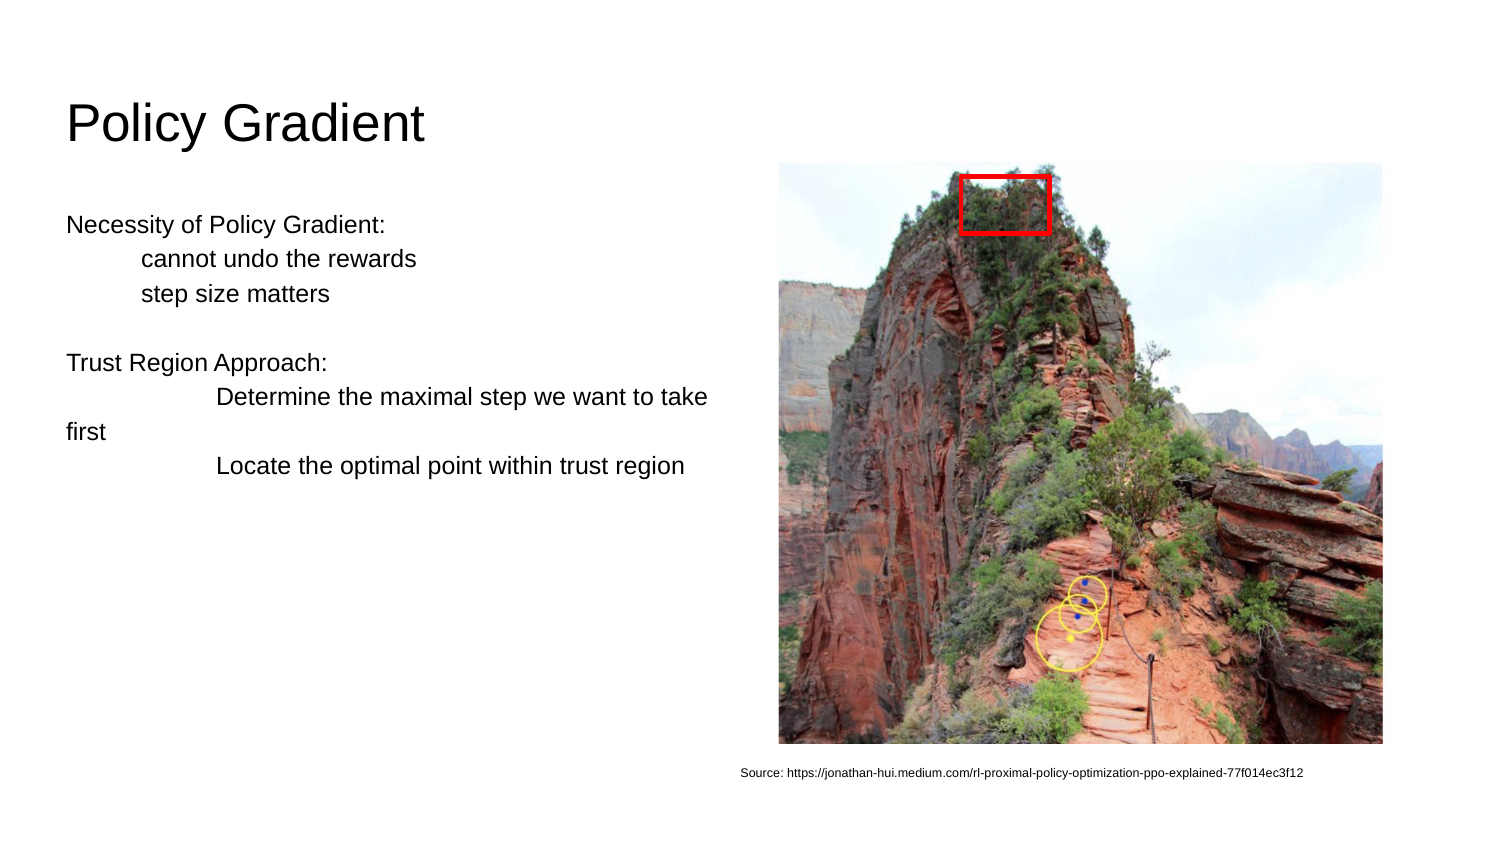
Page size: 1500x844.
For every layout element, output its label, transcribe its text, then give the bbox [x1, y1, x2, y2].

picture [755, 148, 1403, 745]
title Policy Gradient [51, 72, 1449, 167]
list Necessity of Policy Gradient: cannot undo the rewards step size matters Trust Region Approach: Determine the maximal step we want to take first Locate the optimal point within trust region [51, 189, 737, 750]
text_box Source: https://jonathan-hui.medium.com/rl-proximal-policy-optimization-ppo-explained-77f014ec3f12 [725, 749, 1500, 785]
